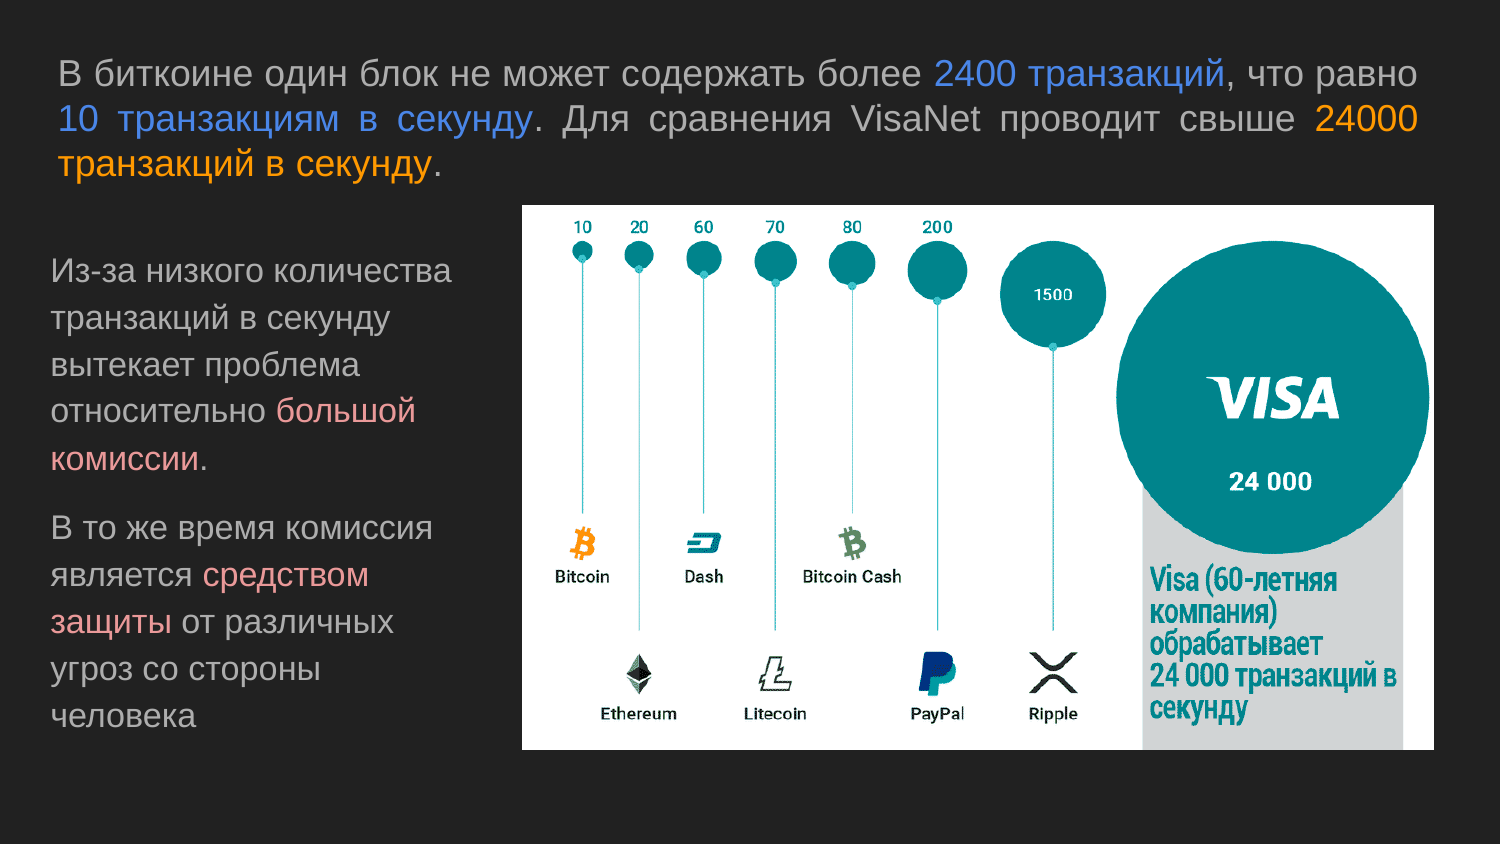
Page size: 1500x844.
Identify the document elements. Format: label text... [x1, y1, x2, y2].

picture [522, 205, 1434, 750]
list Из-за низкого количества транзакций в секунду вытекает проблема относительно большой комиссии. В то же время комиссия является средством защиты от различных угроз со стороны человека [35, 227, 483, 757]
text_box В биткоине один блок не может содержать более 2400 транзакций, что равно 10 транзакциям в секунду. Для сравнения VisaNet проводит свыше 24000 транзакций в секунду. [42, 34, 1434, 206]
